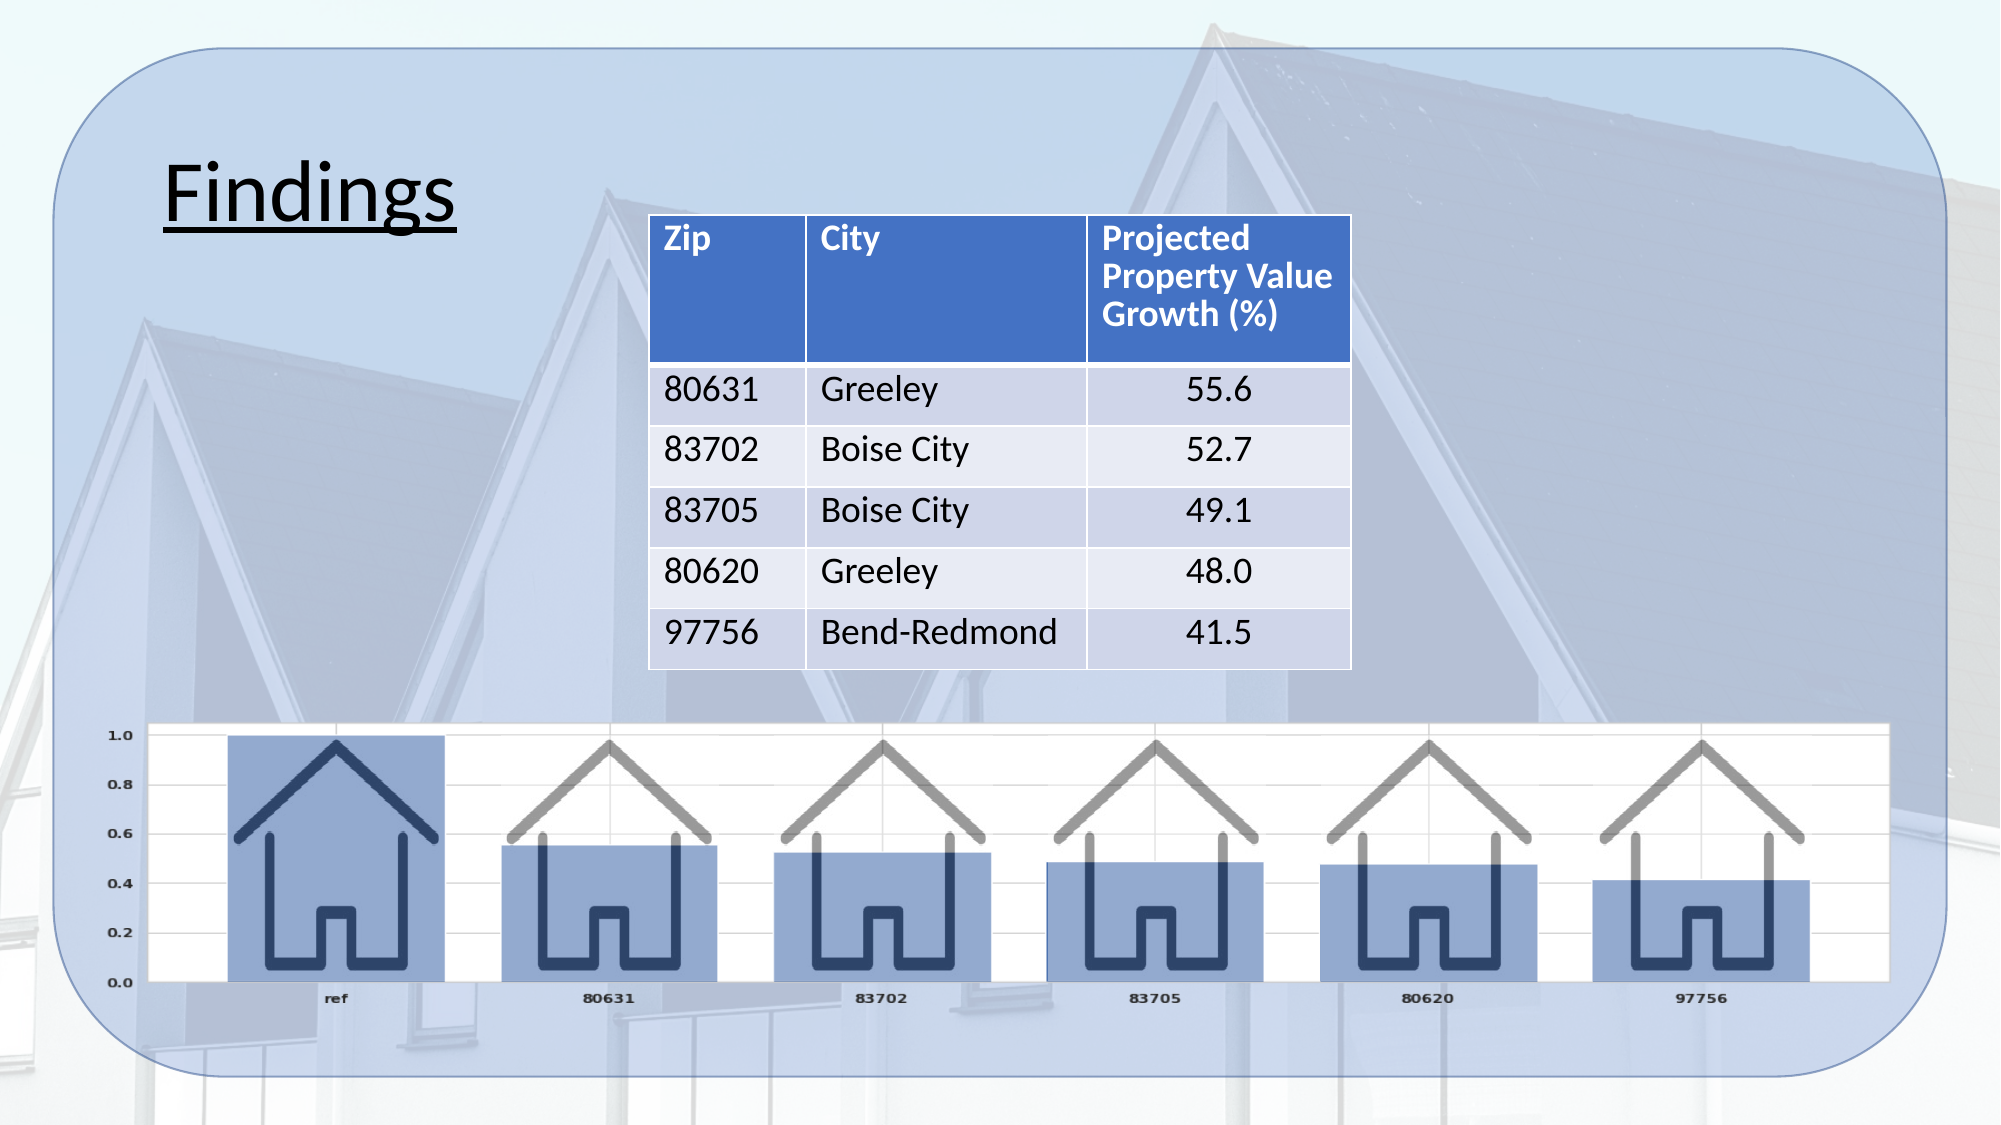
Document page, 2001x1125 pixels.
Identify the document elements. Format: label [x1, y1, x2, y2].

text_box [96, 707, 1908, 1014]
list [0, 0, 2000, 1125]
